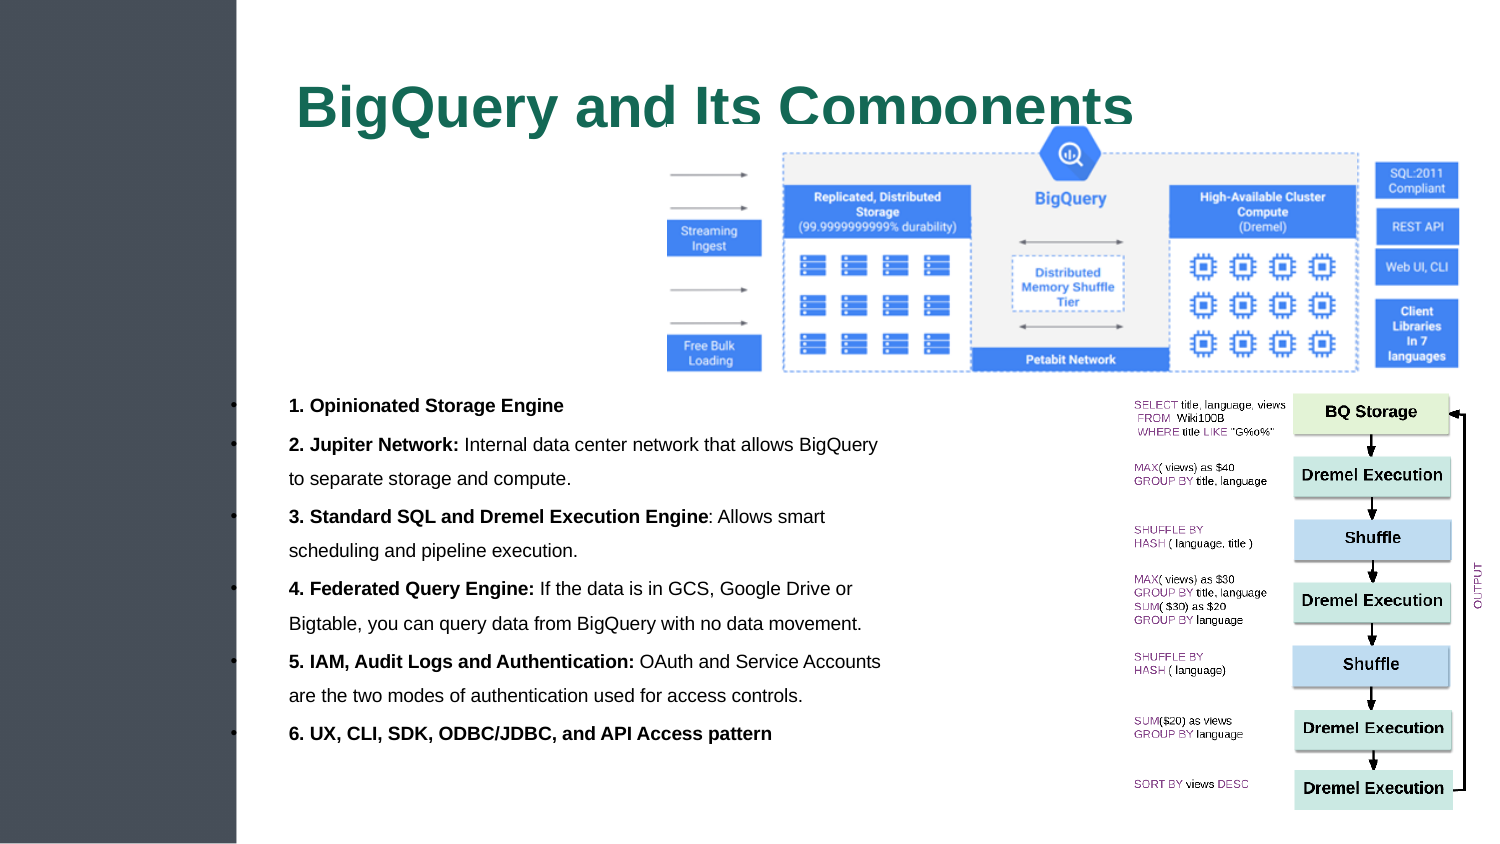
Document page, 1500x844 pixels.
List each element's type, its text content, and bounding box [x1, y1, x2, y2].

list 1. Opinionated Storage Engine 2. Jupiter Network: Internal data center network that allows BigQuery to separate storage and compute. 3. Standard SQL and Dremel Execution Engine: Allows smart scheduling and pipeline execution. 4. Federated Query Engine: If the data is in GCS, Google Drive or Bigtable, you can query data from BigQuery with no data movement. 5. IAM, Audit Logs and Authentication: OAuth and Service Accounts are the two modes of authentication used for access controls. 6. UX, CLI, SDK, ODBC/JDBC, and API Access pattern [215, 375, 910, 779]
title BigQuery and Its Components [281, 33, 1425, 175]
picture [0, 0, 1500, 844]
